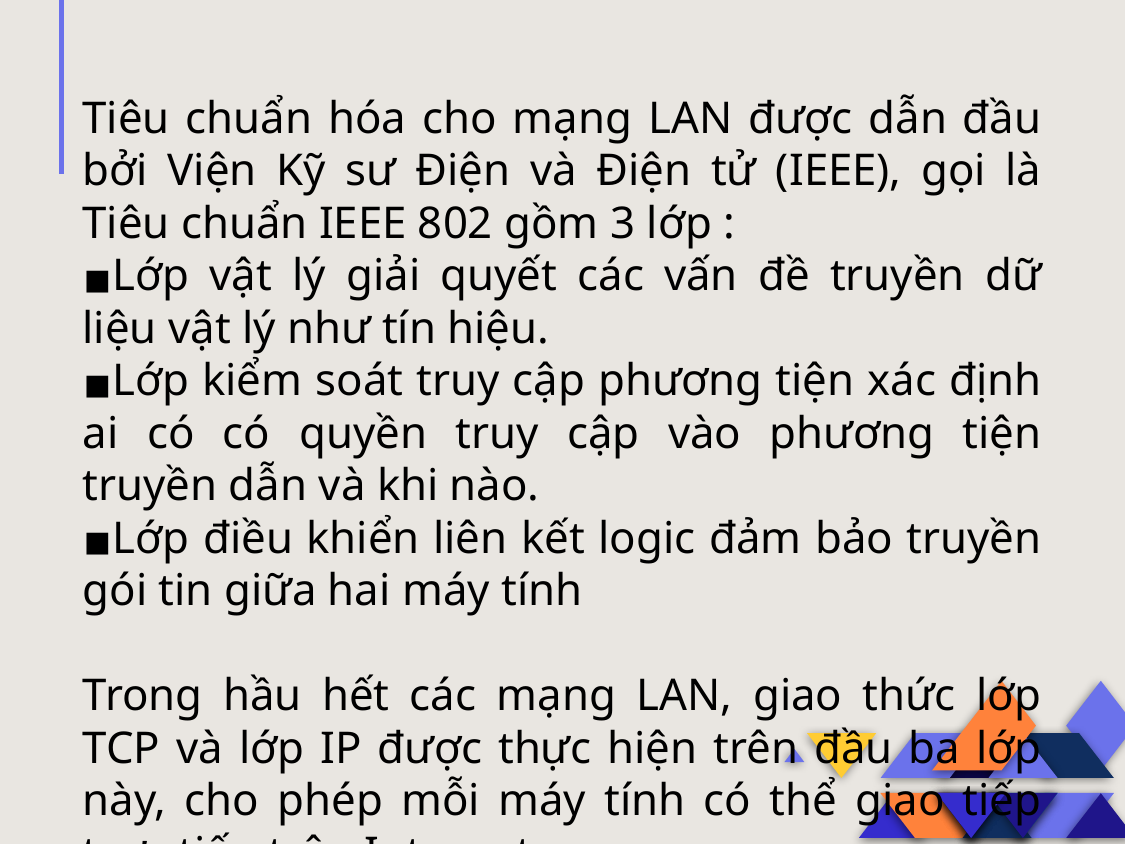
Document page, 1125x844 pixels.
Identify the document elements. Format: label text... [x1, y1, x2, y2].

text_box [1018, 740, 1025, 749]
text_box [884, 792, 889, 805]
text_box Tiêu chuẩn hóa cho mạng LAN được dẫn đầu bởi Viện Kỹ sư Điện và Điện tử (IEEE), gọi là Tiêu chuẩn IEEE 802 gồm 3 lớp : Lớp vật lý giải quyết các vấn đề truyền dữ liệu vật lý như tín hiệu. Lớp kiểm soát truy cập phương tiện xác định ai có có quyền truy cập vào phương tiện truyền dẫn và khi nào. Lớp điều khiển liên kết logic đảm bảo truyền gói tin giữa hai máy tính Trong hầu hết các mạng LAN, giao thức lớp TCP và lớp IP được thực hiện trên đầu ba lớp này, cho phép mỗi máy tính có thể giao tiếp trực tiếp trên Internet [67, 81, 1058, 734]
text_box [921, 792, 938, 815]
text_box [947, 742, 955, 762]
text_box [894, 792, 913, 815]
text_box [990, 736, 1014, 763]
